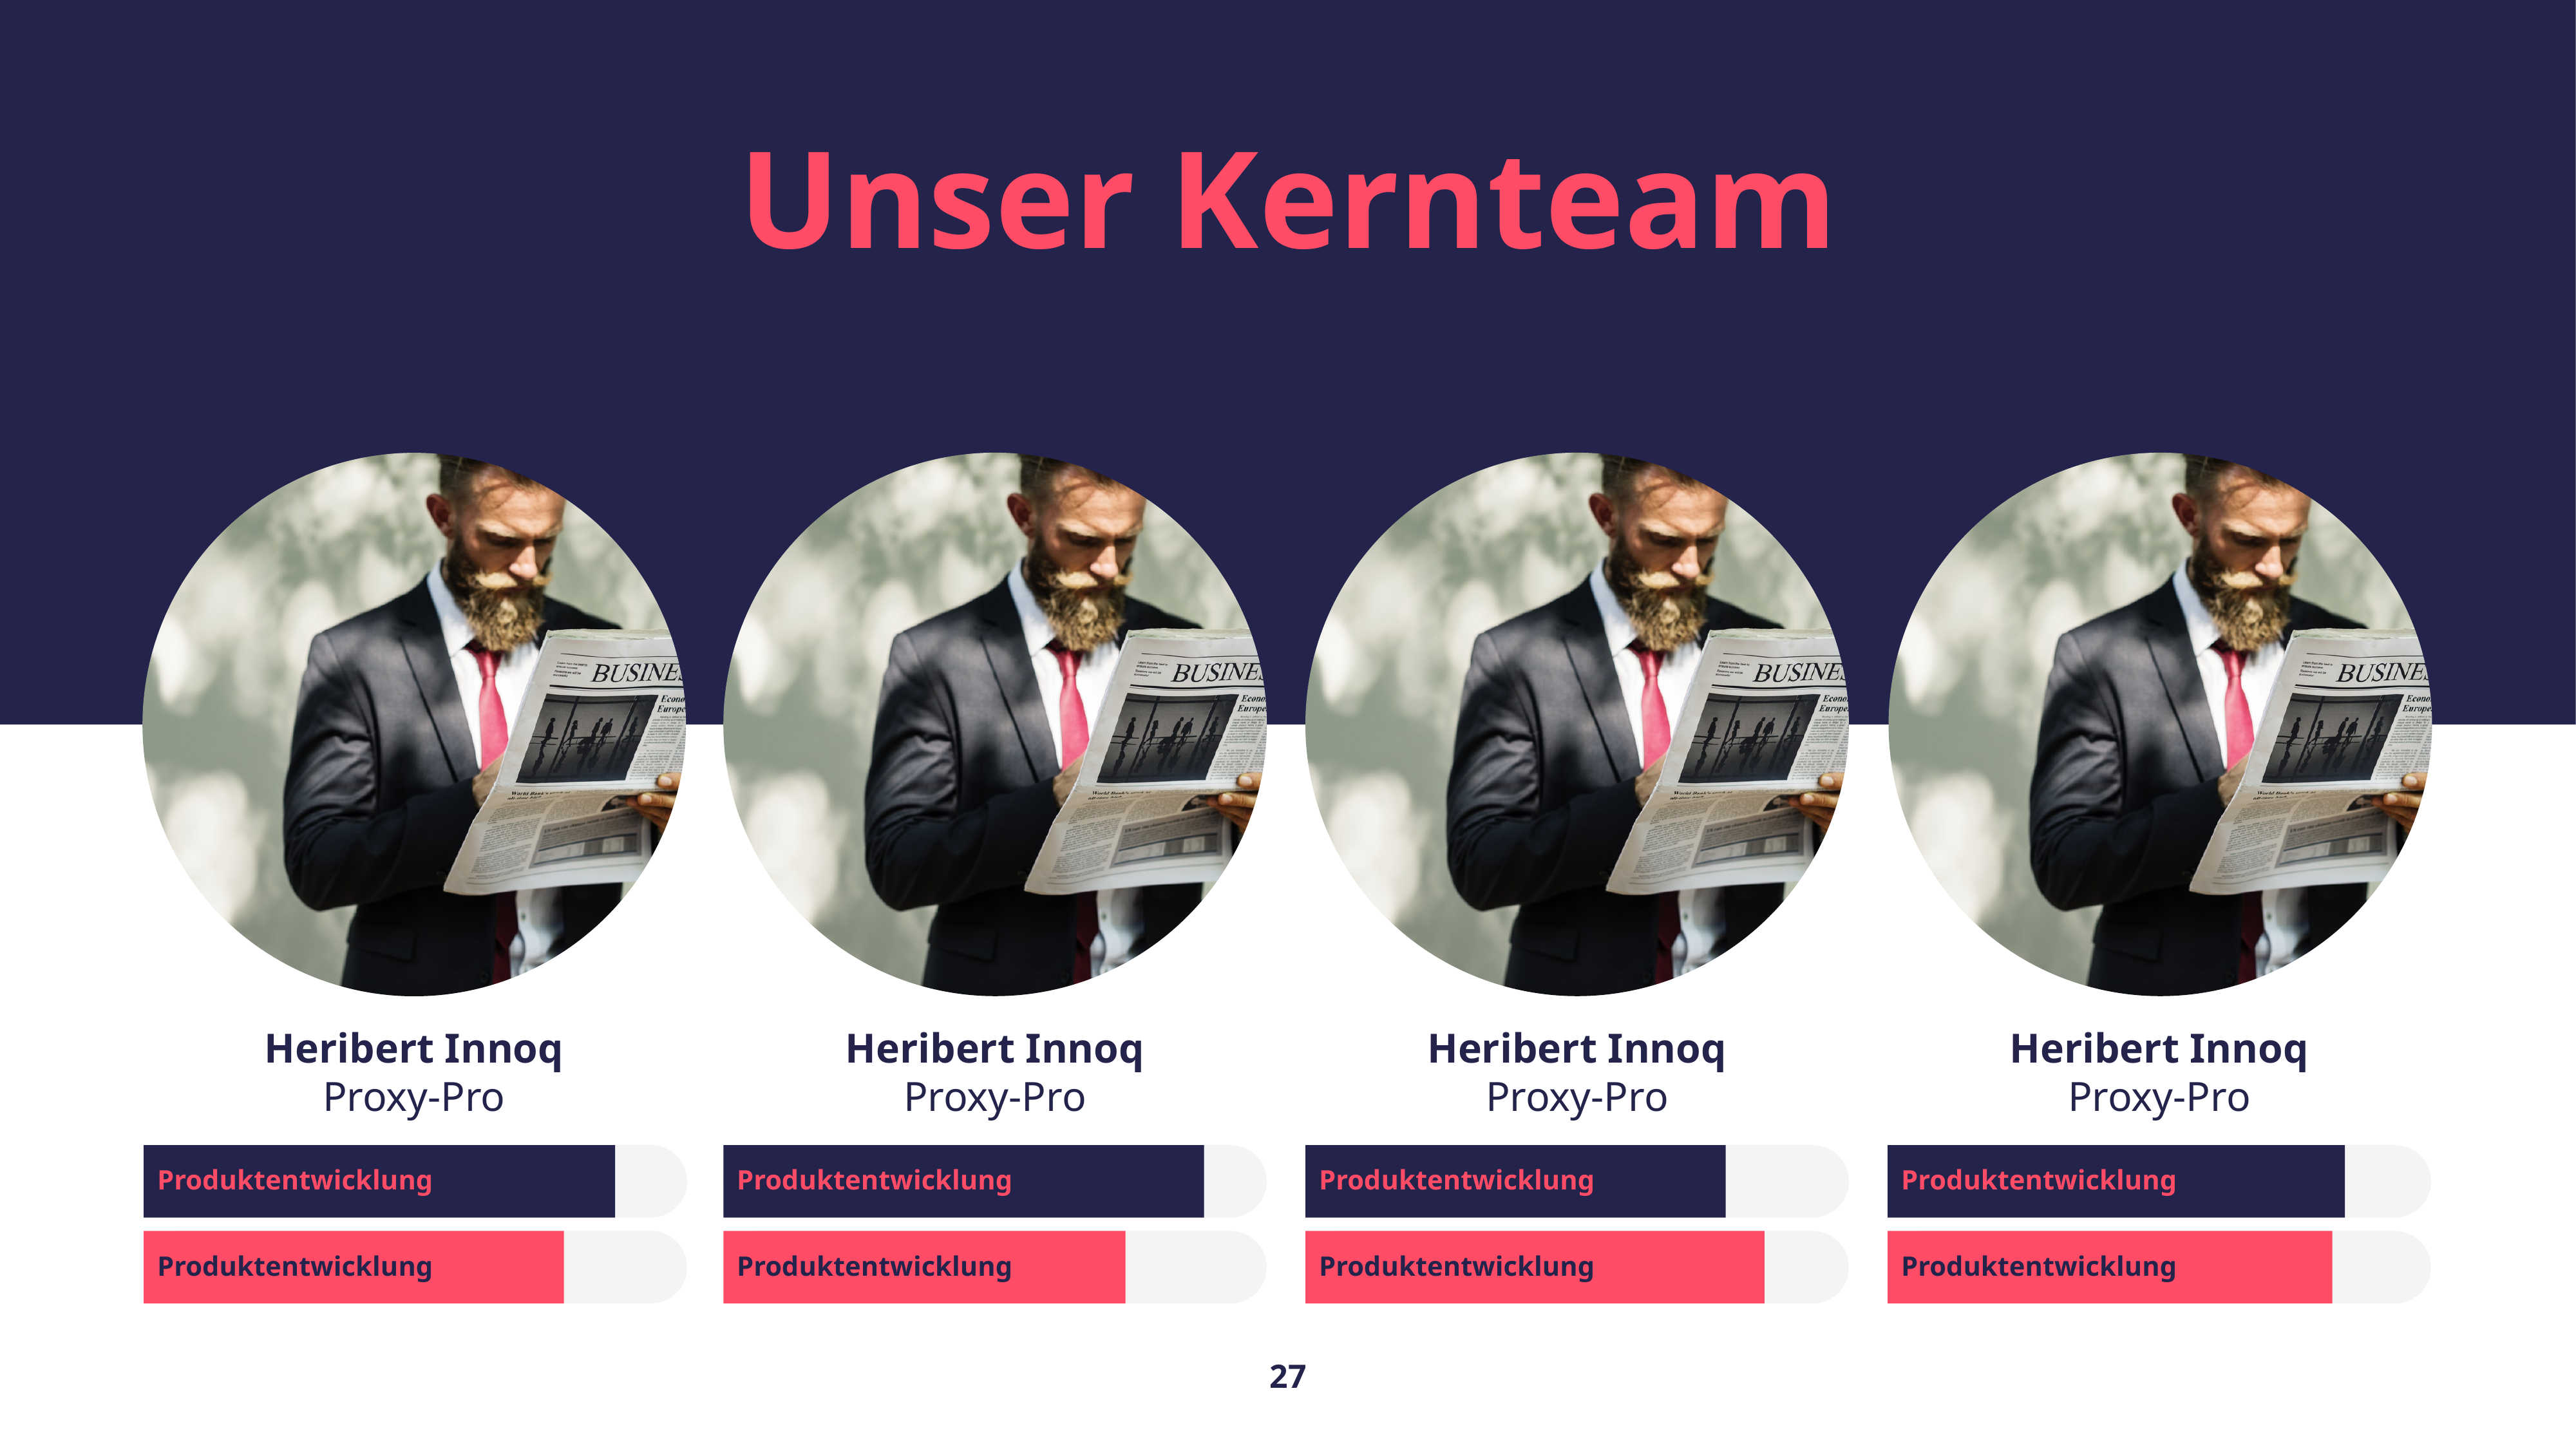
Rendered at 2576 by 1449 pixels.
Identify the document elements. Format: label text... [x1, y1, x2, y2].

list Heribert Innoq Proxy-Pro [142, 1018, 687, 1124]
list Heribert Innoq Proxy-Pro [1888, 1018, 2431, 1124]
list Produktentwicklung [1888, 1145, 2345, 1218]
list Heribert Innoq Proxy-Pro [1305, 1018, 1849, 1124]
list Heribert Innoq Proxy-Pro [723, 1018, 1267, 1124]
list Produktentwicklung [1305, 1145, 1726, 1218]
list Produktentwicklung [723, 1231, 1126, 1303]
picture [1305, 452, 1849, 996]
picture [1888, 452, 2432, 996]
list Produktentwicklung [1305, 1231, 1765, 1303]
picture [723, 452, 1267, 996]
list Produktentwicklung [144, 1231, 564, 1303]
picture [142, 453, 687, 996]
title Unser Kernteam [144, 132, 2433, 260]
list Produktentwicklung [144, 1145, 616, 1218]
list Produktentwicklung [723, 1145, 1204, 1218]
list Produktentwicklung [1888, 1231, 2333, 1303]
slide_number 27 [144, 1306, 2433, 1449]
